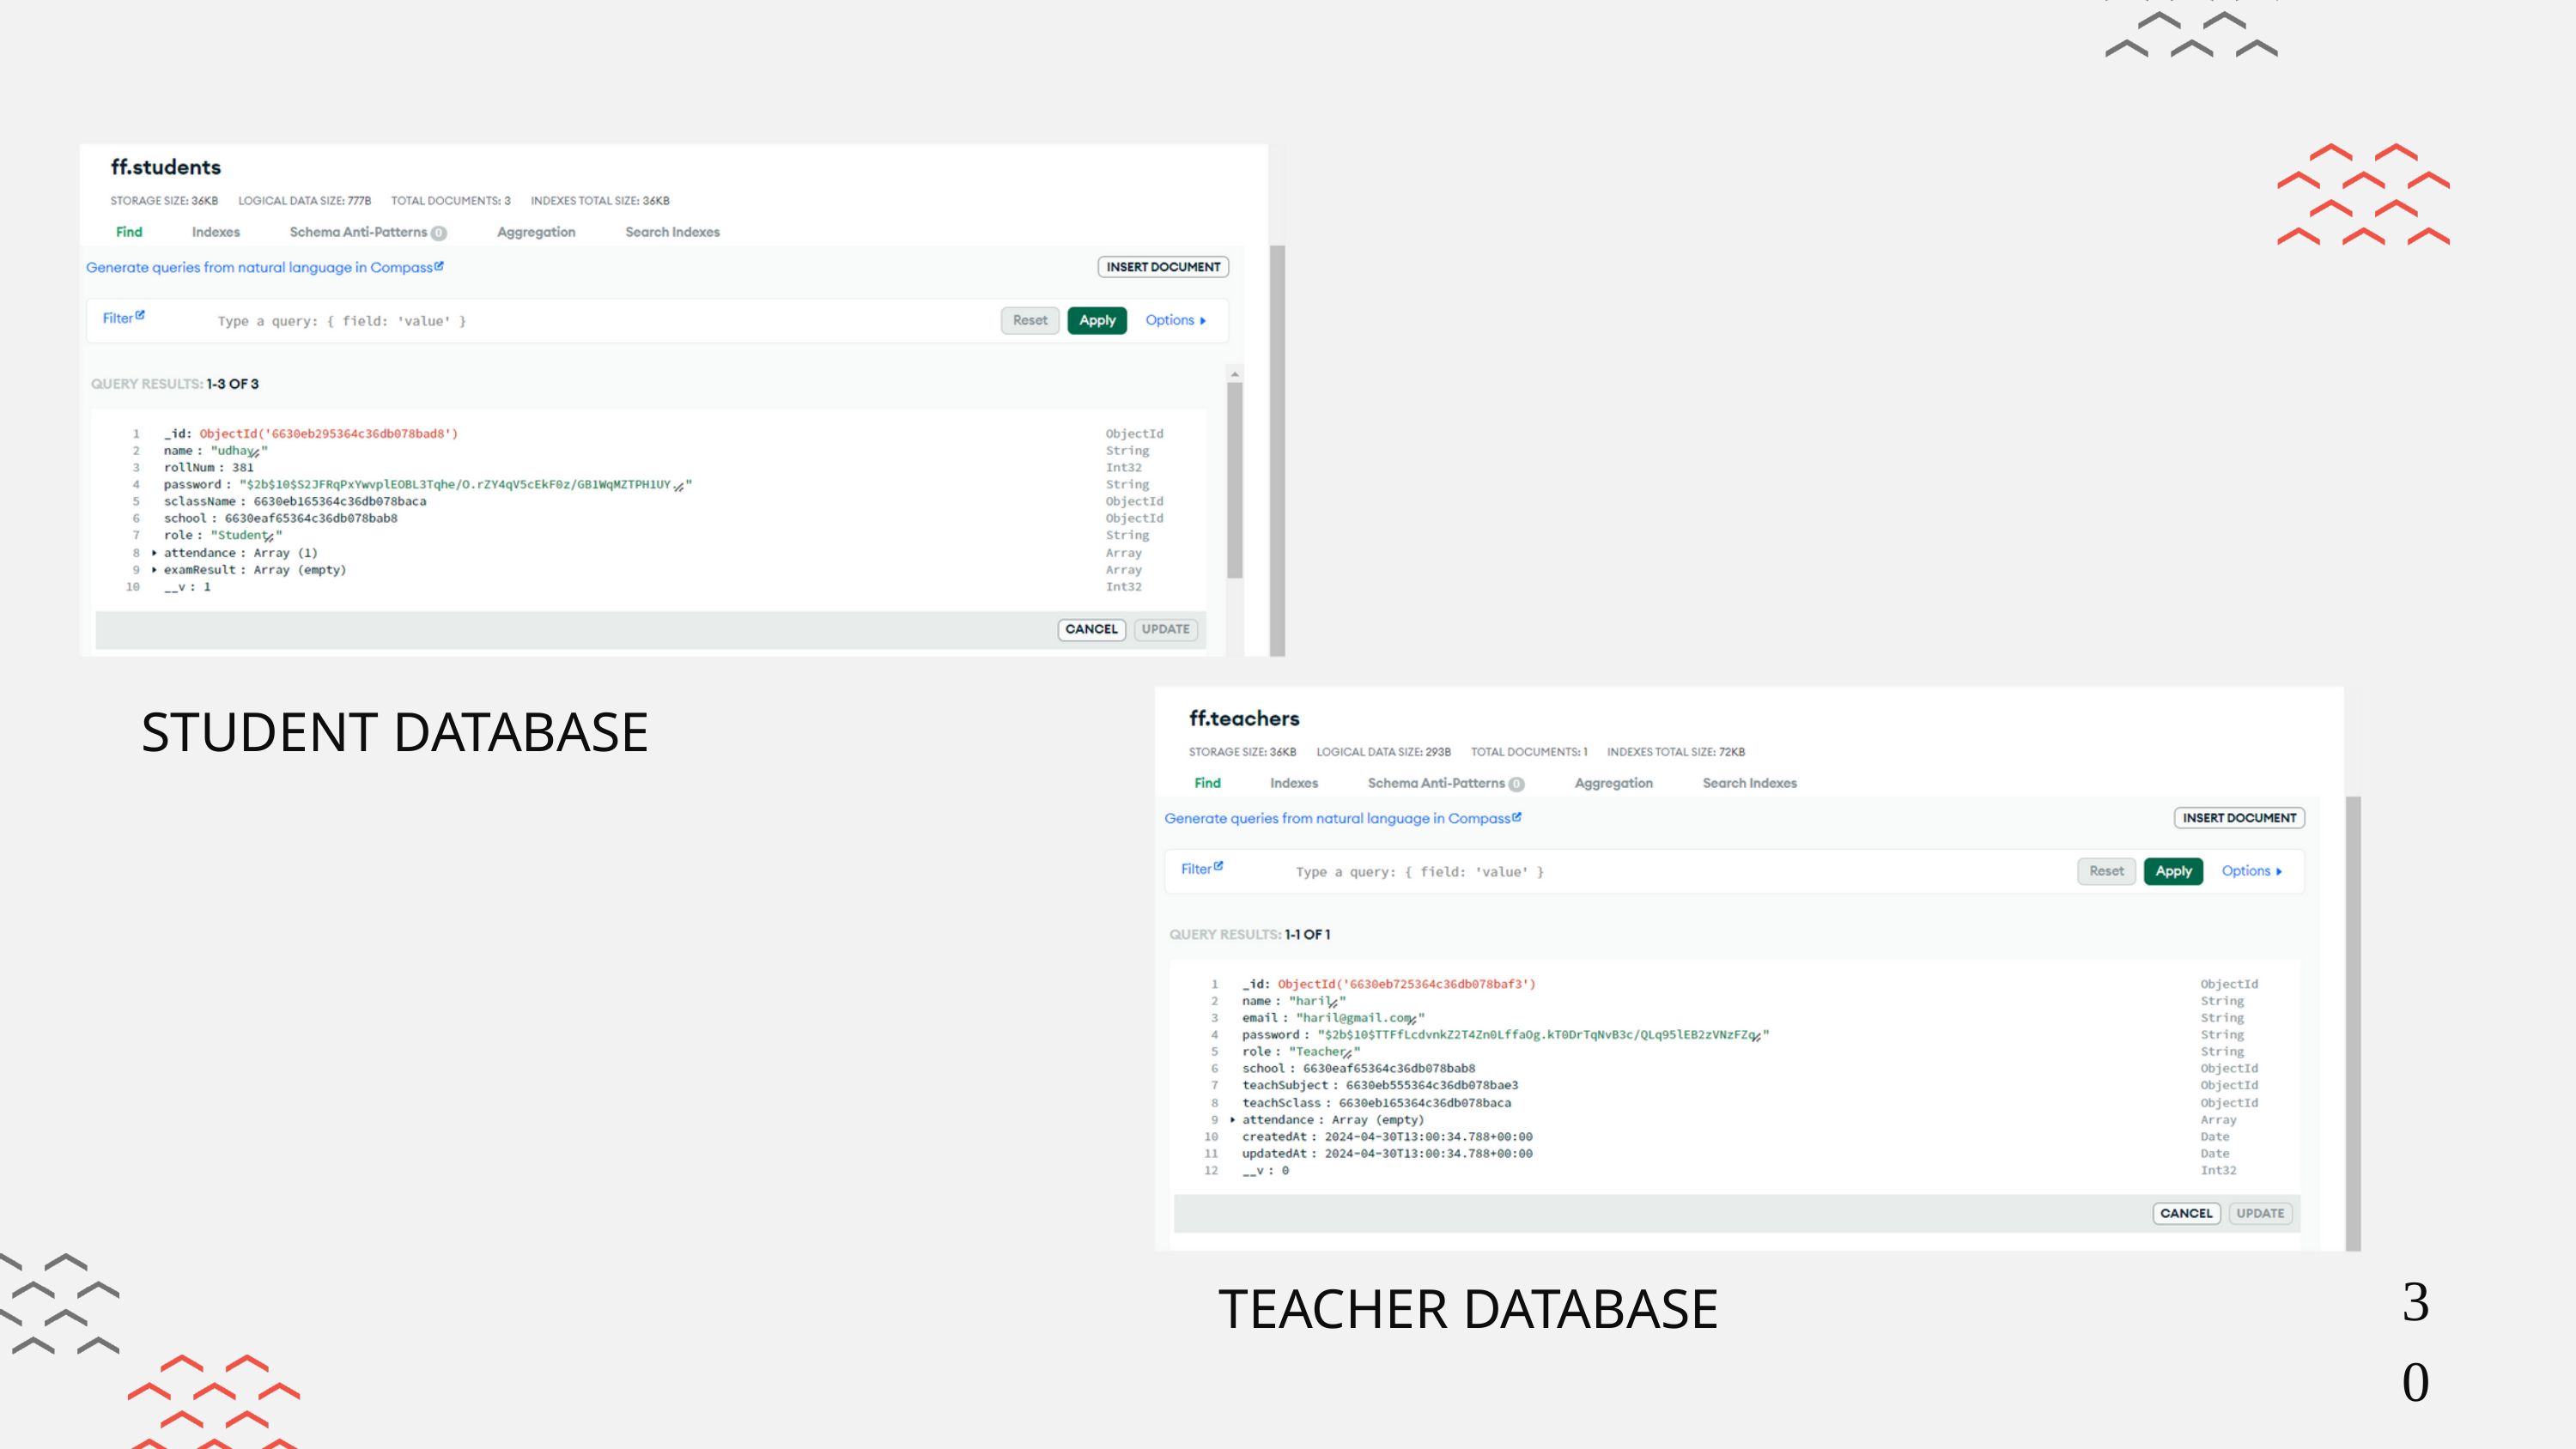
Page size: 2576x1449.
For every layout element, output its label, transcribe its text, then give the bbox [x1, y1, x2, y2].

text_box 30 [2388, 1252, 2445, 1413]
text_box [0, 1252, 119, 1355]
text_box [2277, 142, 2450, 246]
text_box [128, 1355, 301, 1449]
text_box STUDENT DATABASE [108, 687, 683, 762]
text_box TEACHER DATABASE [1181, 1263, 1759, 1339]
text_box [2105, 0, 2278, 58]
text_box [1153, 685, 2364, 1253]
text_box [78, 142, 1289, 658]
